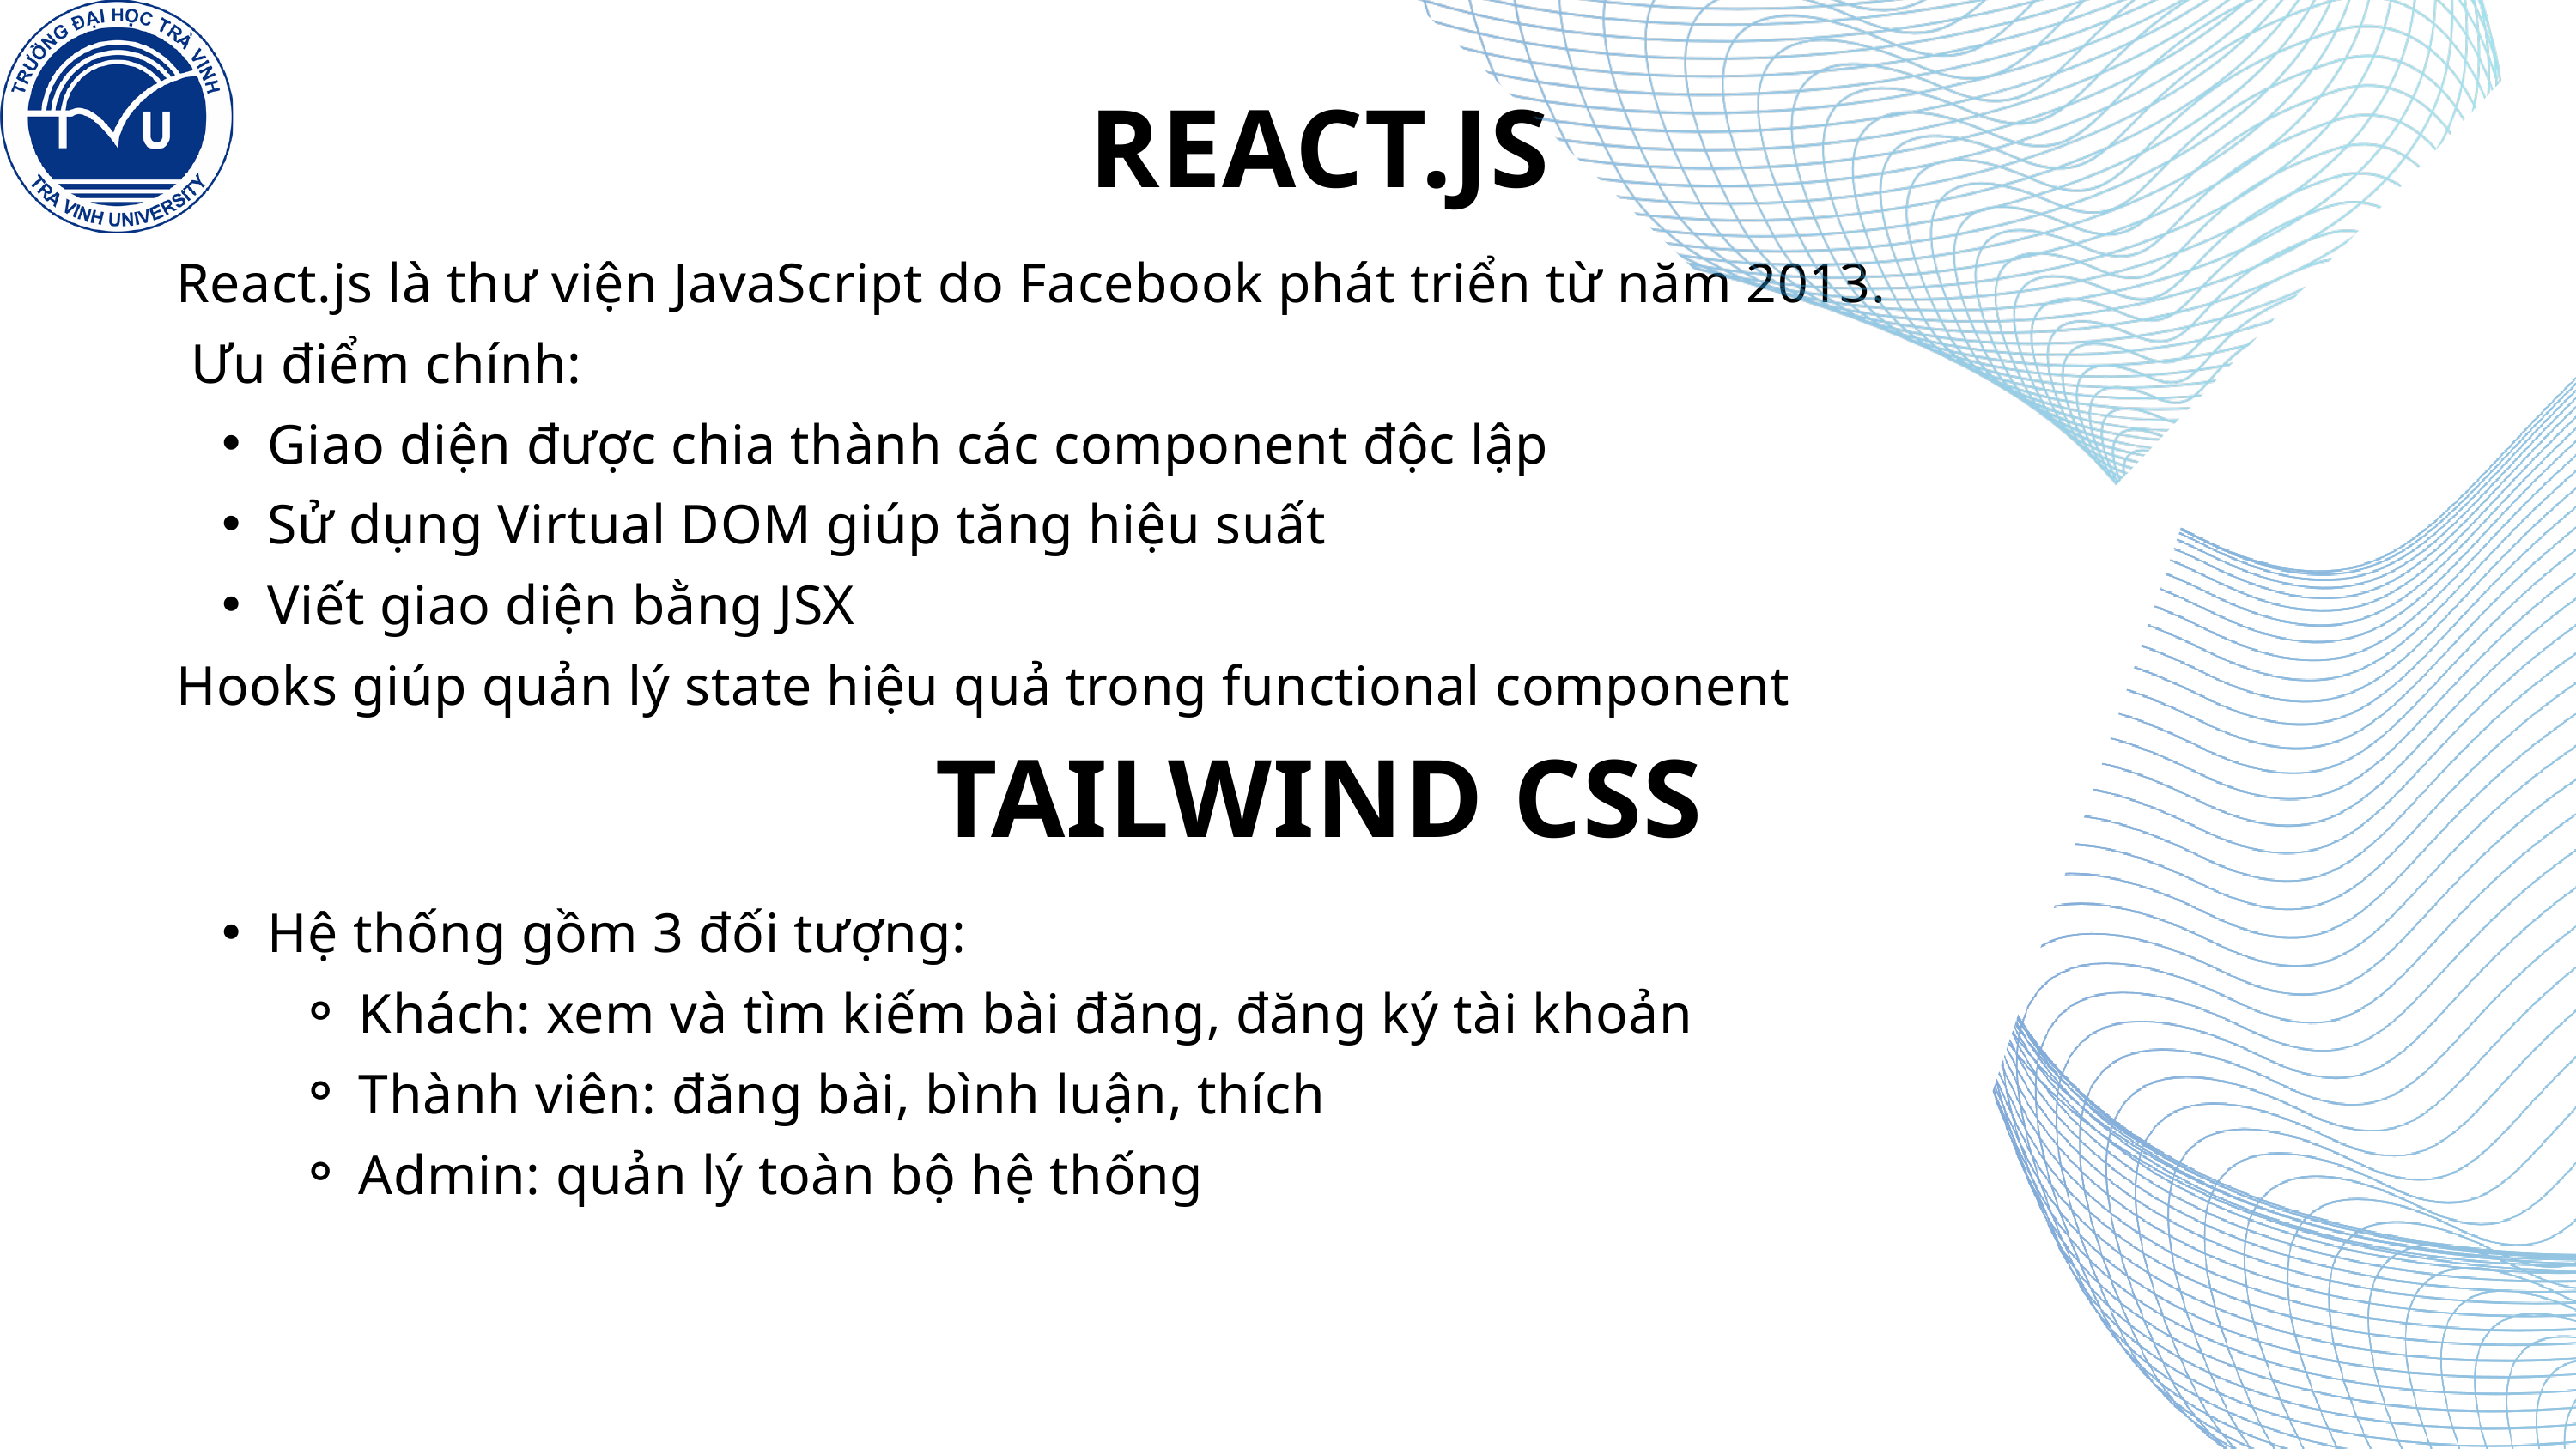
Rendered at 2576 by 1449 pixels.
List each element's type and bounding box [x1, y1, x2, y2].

text_box [0, 0, 234, 233]
text_box [1873, 147, 2576, 1449]
text_box [1411, 0, 2576, 115]
text_box [176, 82, 2464, 1198]
